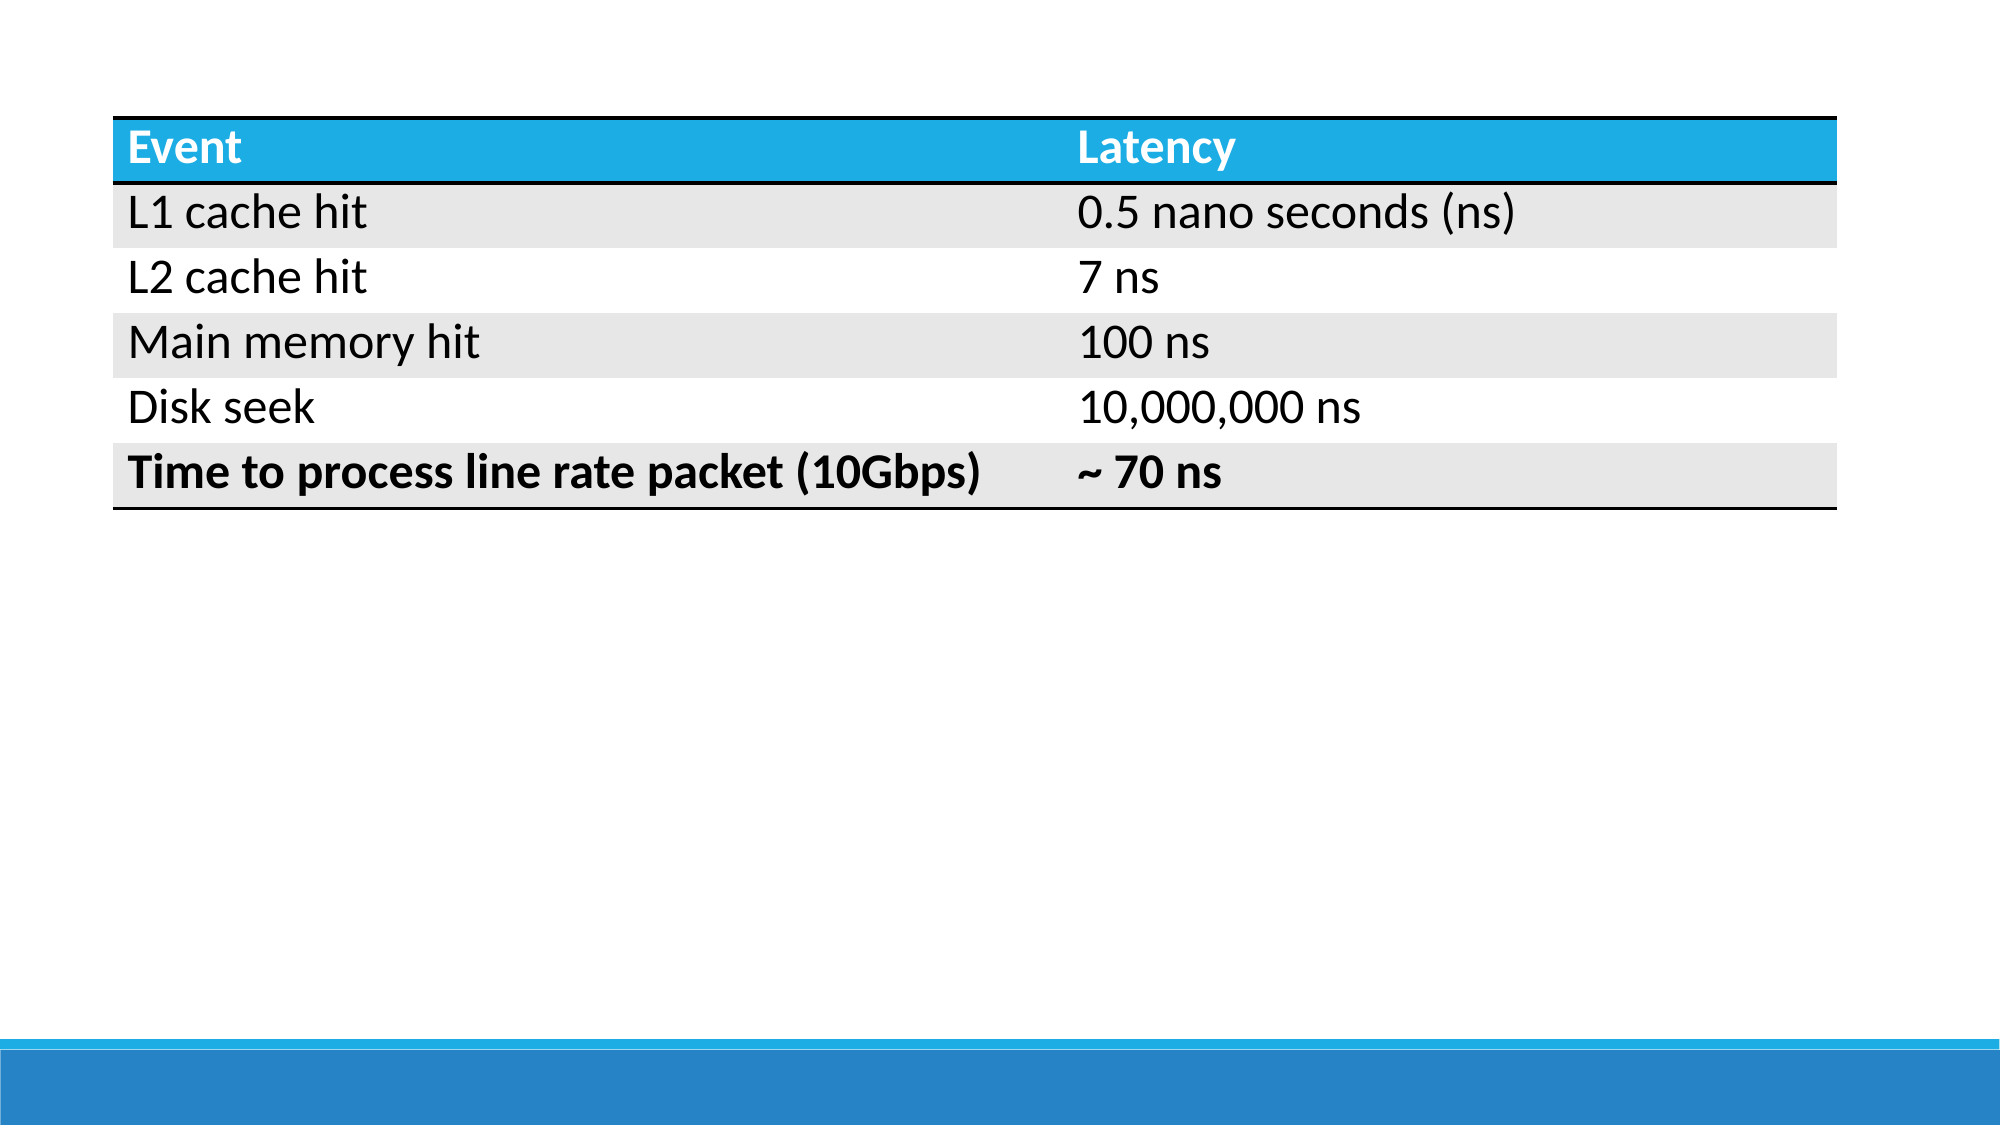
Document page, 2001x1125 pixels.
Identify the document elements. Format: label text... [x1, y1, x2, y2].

table_cell Main memory hit [113, 313, 1062, 378]
table_header Latency [1062, 120, 1837, 181]
table_cell ~ 70 ns [1062, 443, 1837, 507]
table_cell Disk seek [113, 378, 1062, 443]
table_cell Time to process line rate packet (10Gbps) [113, 443, 1062, 507]
table_cell 100 ns [1062, 313, 1837, 378]
table_cell L2 cache hit [113, 248, 1062, 313]
table_cell L1 cache hit [113, 185, 1062, 248]
table_cell 7 ns [1062, 248, 1837, 313]
table_header Event [113, 120, 1062, 181]
table_cell 0.5 nano seconds (ns) [1062, 185, 1837, 248]
table_cell 10,000,000 ns [1062, 378, 1837, 443]
